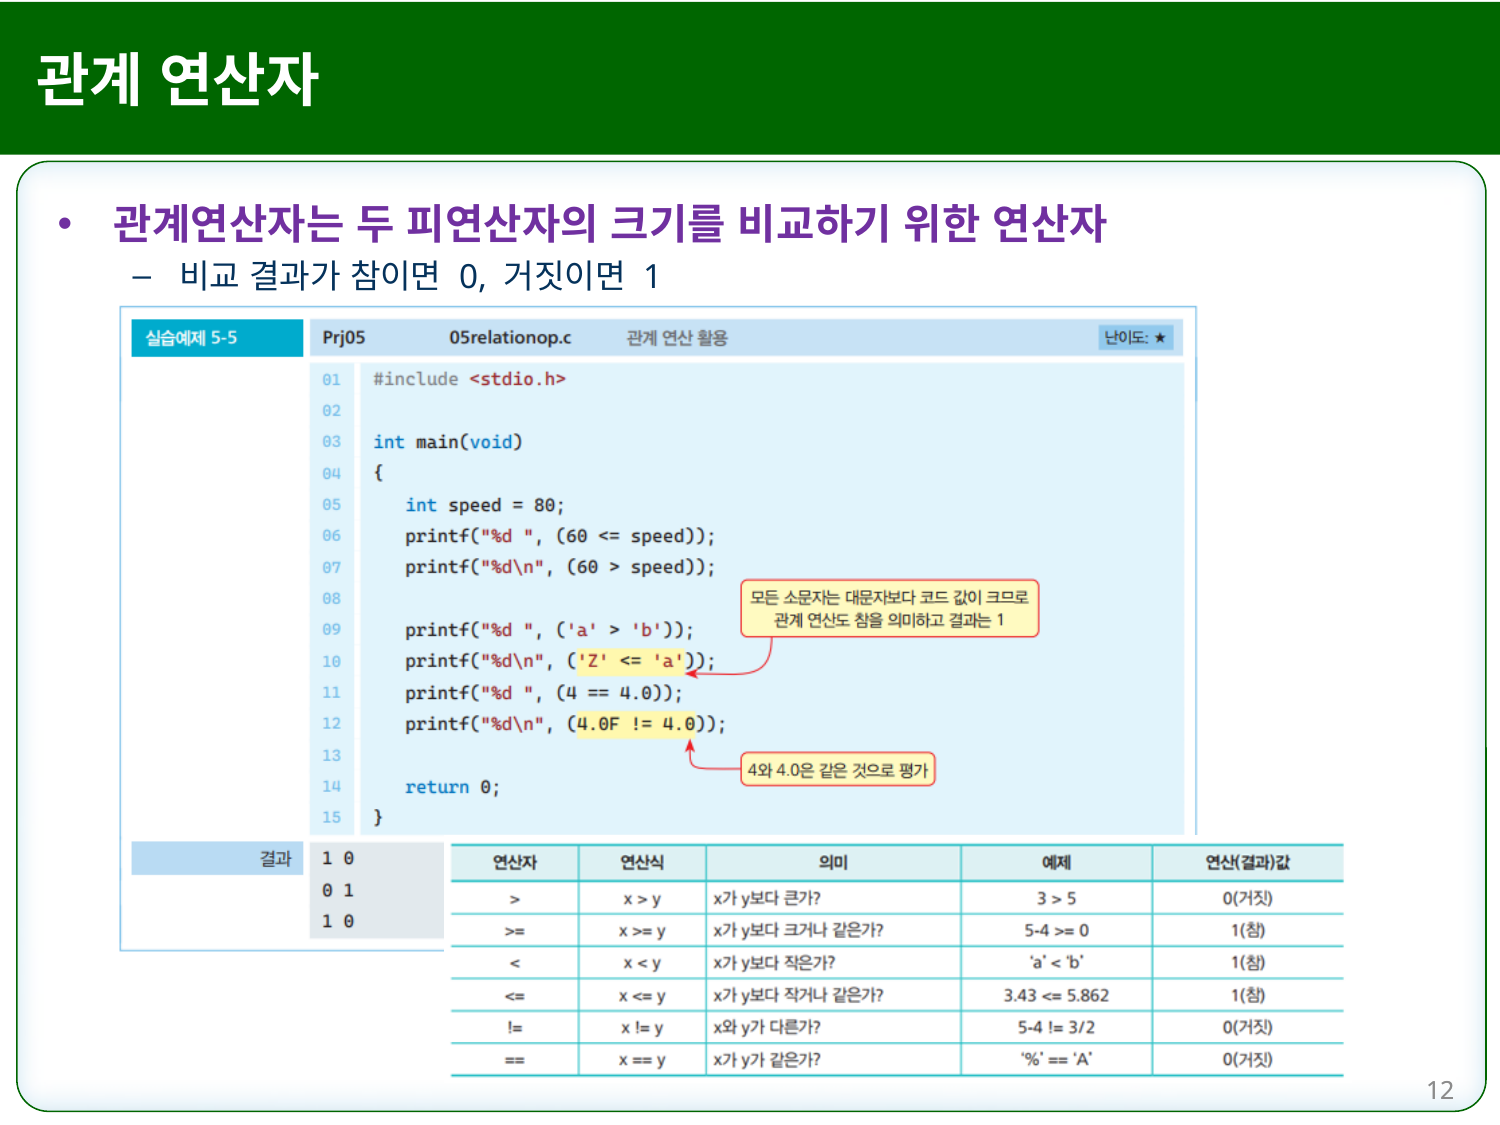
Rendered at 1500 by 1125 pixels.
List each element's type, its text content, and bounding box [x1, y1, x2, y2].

list 관계연산자는 두 피연산자의 크기를 비교하기 위한 연산자 비교 결과가 참이면 0, 거짓이면 1 [42, 190, 1454, 1065]
slide_number 12 [1119, 1071, 1470, 1112]
picture [113, 298, 1353, 1083]
title 관계 연산자 [21, 40, 1476, 115]
